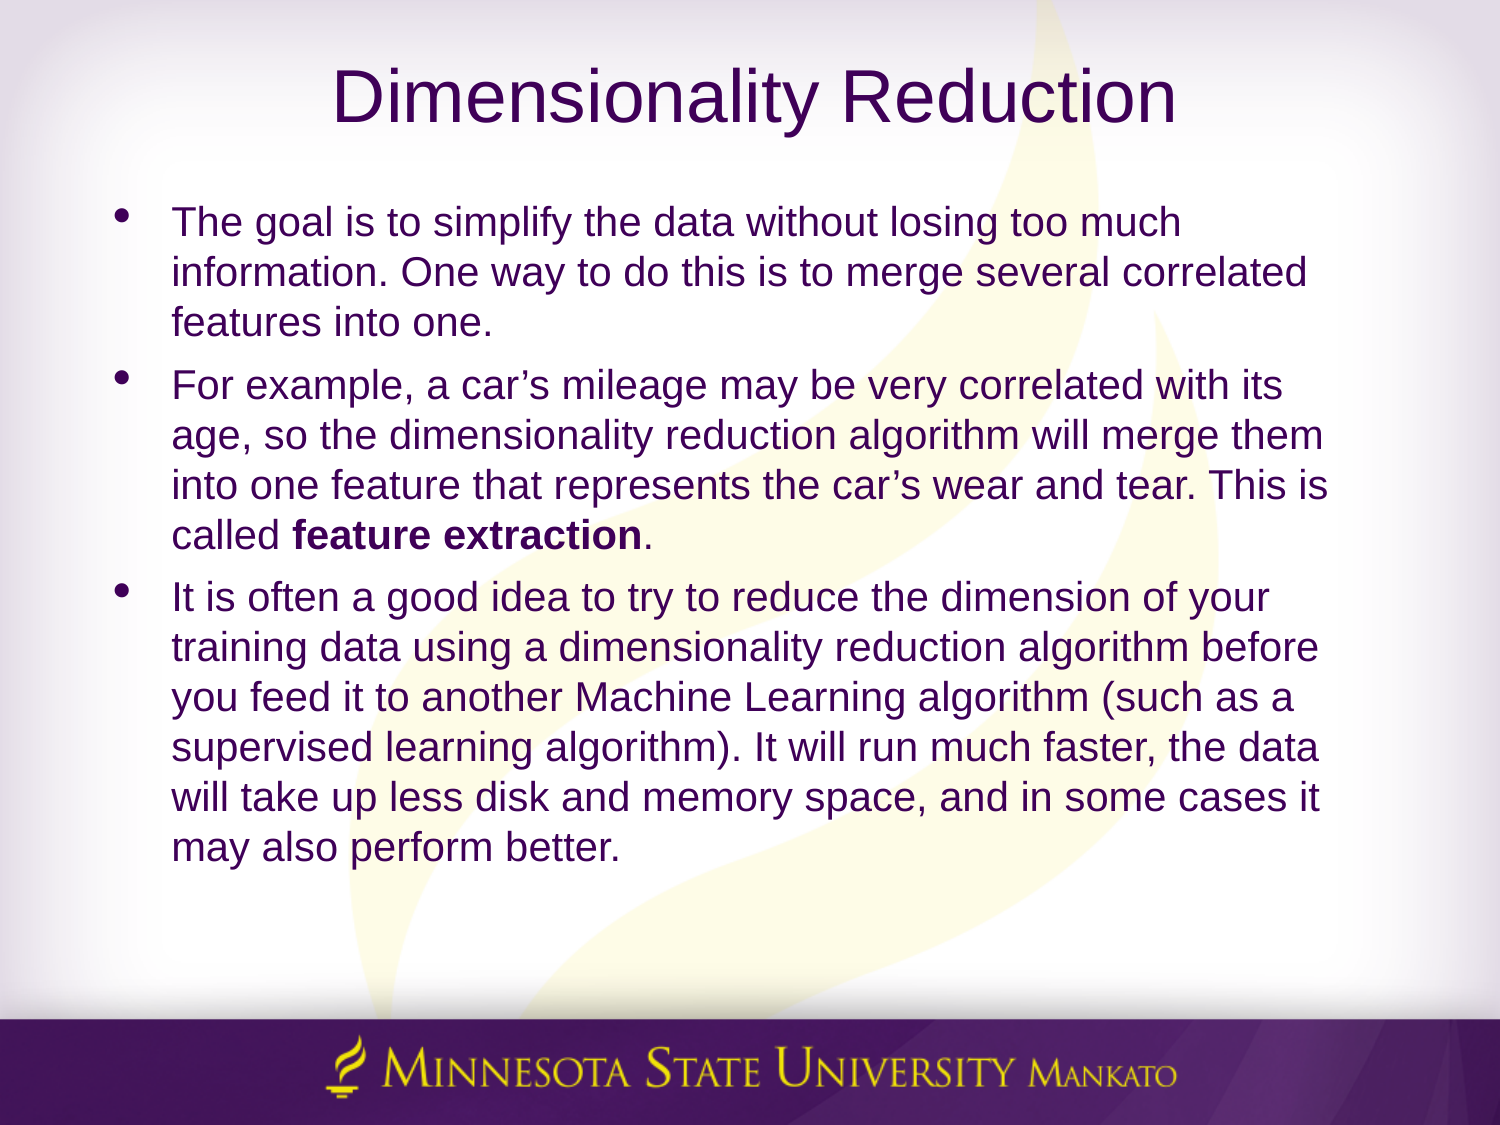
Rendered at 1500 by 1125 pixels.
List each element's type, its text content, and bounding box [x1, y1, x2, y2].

picture [0, 0, 1500, 1125]
title Dimensionality Reduction [125, 87, 1386, 188]
list The goal is to simplify the data without losing too much information. One way to do this is to merge several correlated features into one. For example, a car’s mileage may be very correlated with its age, so the dimensionality reduction algorithm will merge them into one feature that represents the car’s wear and tear. This is called feature extraction. It is often a good idea to try to reduce the dimension of your training data using a dimensionality reduction algorithm before you feed it to another Machine Learning algorithm (such as a supervised learning algorithm). It will run much faster, the data will take up less disk and memory space, and in some cases it may also perform better. [99, 187, 1361, 938]
